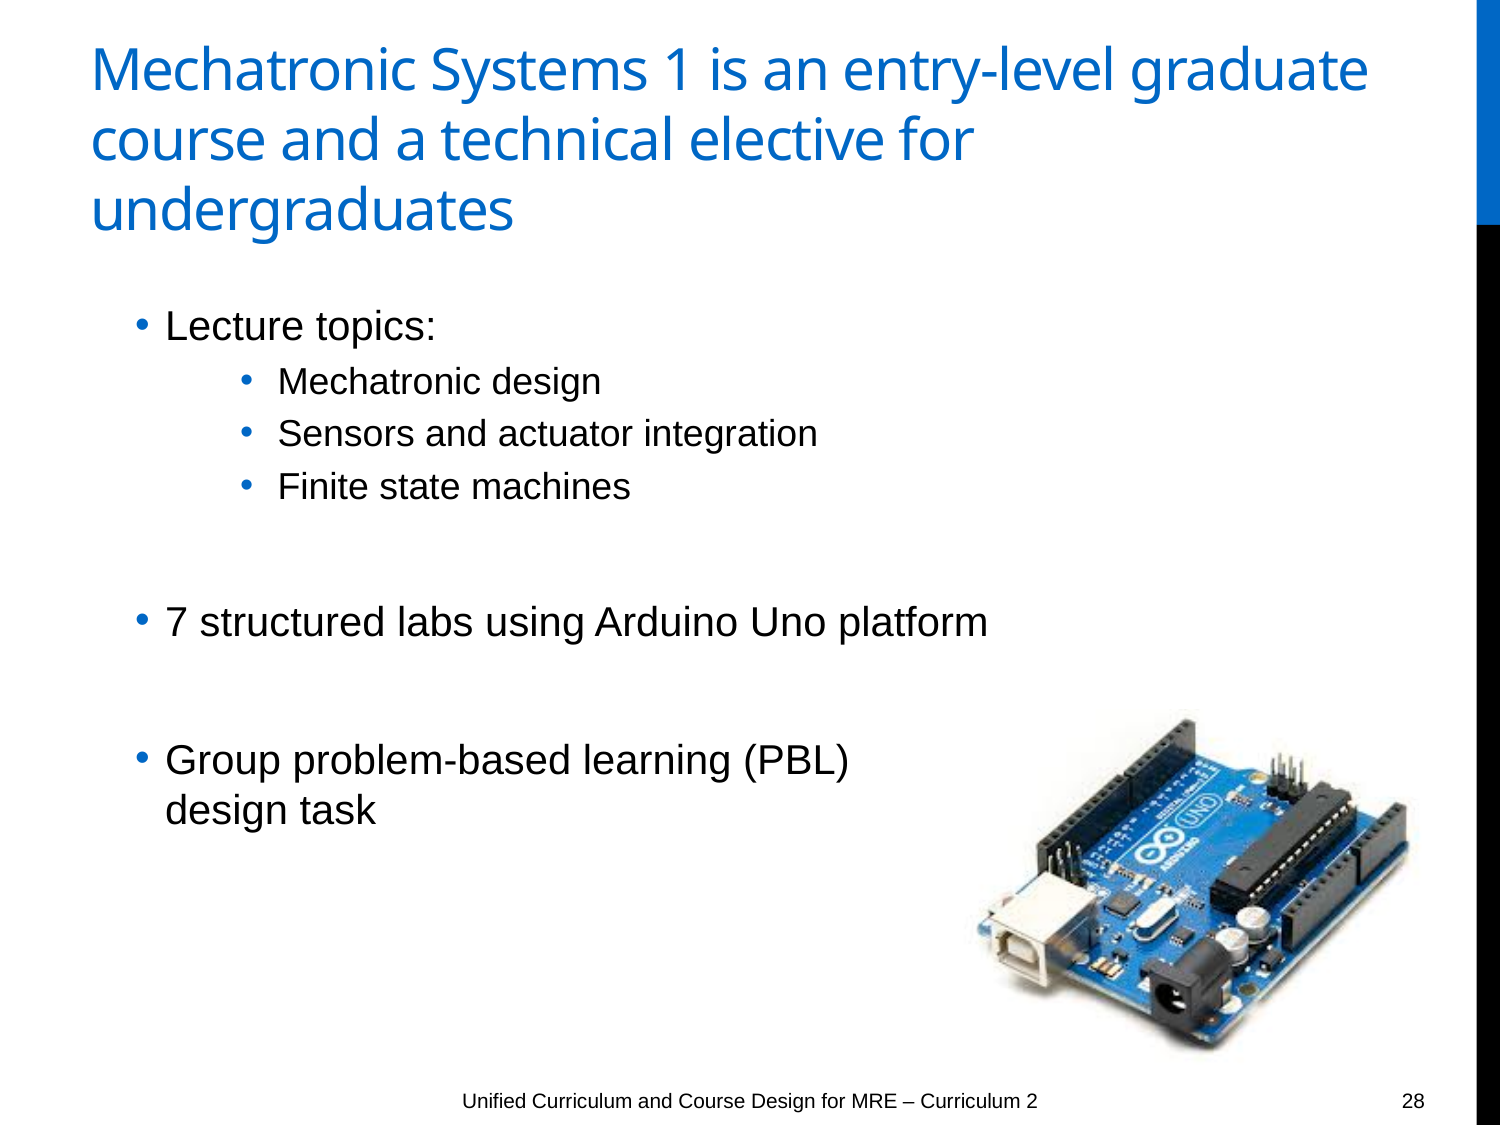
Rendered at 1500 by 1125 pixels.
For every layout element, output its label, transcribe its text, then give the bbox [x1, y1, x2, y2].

title Mechatronic Systems 1 is an entry-level graduate course and a technical elective for undergraduates [75, 25, 1425, 115]
picture [949, 709, 1426, 1067]
list Lecture topics: Mechatronic design Sensors and actuator integration Finite state machines 7 structured labs using Arduino Uno platform Group problem-based learning (PBL) design task [75, 149, 1425, 1050]
